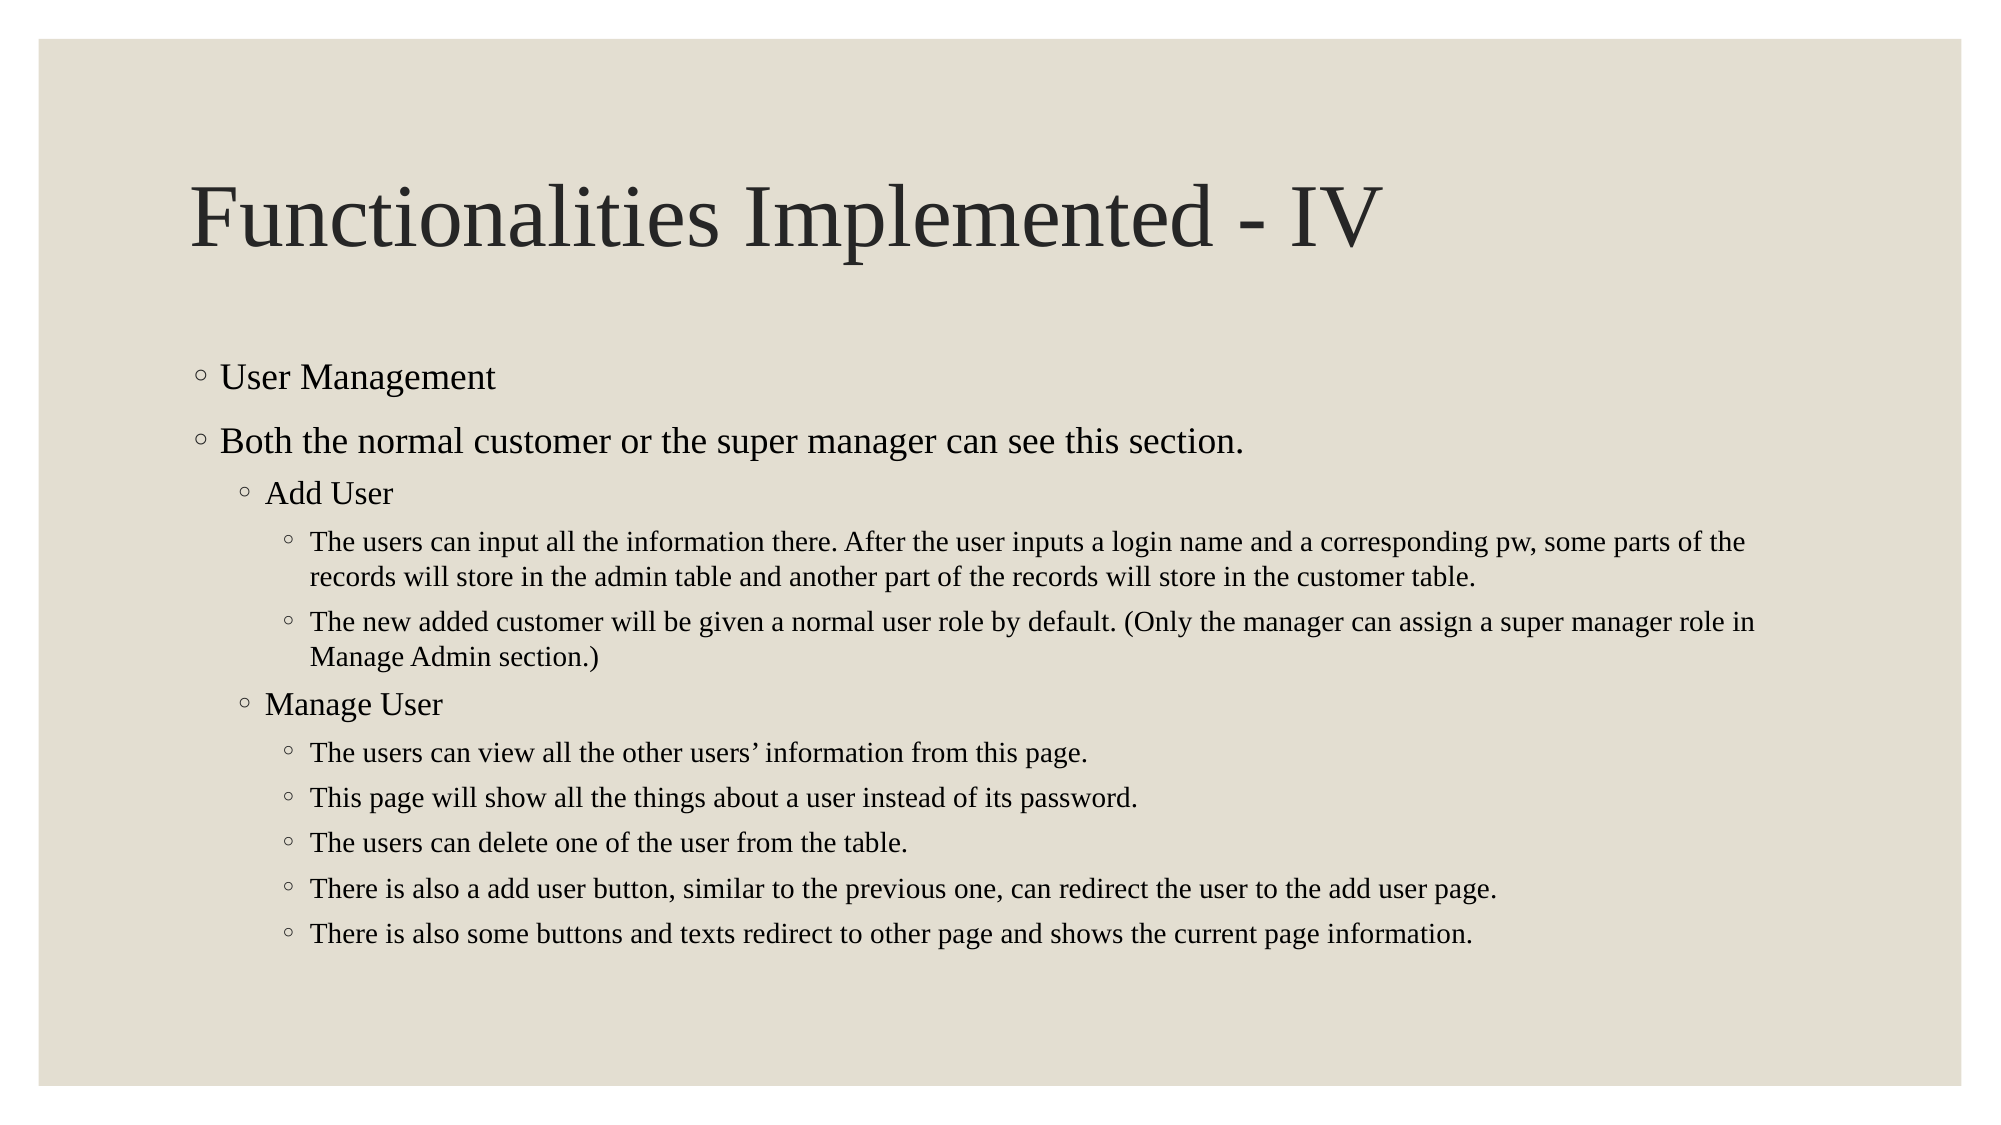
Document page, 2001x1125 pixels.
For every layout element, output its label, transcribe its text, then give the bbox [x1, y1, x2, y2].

list User Management Both the normal customer or the super manager can see this section. Add User The users can input all the information there. After the user inputs a login name and a corresponding pw, some parts of the records will store in the admin table and another part of the records will store in the customer table. The new added customer will be given a normal user role by default. (Only the manager can assign a super manager role in Manage Admin section.) Manage User The users can view all the other users’ information from this page. This page will show all the things about a user instead of its password. The users can delete one of the user from the table. There is also a add user button, similar to the previous one, can redirect the user to the add user page. There is also some buttons and texts redirect to other page and shows the current page information. [174, 345, 1825, 990]
title Functionalities Implemented - IV [174, 105, 1825, 331]
